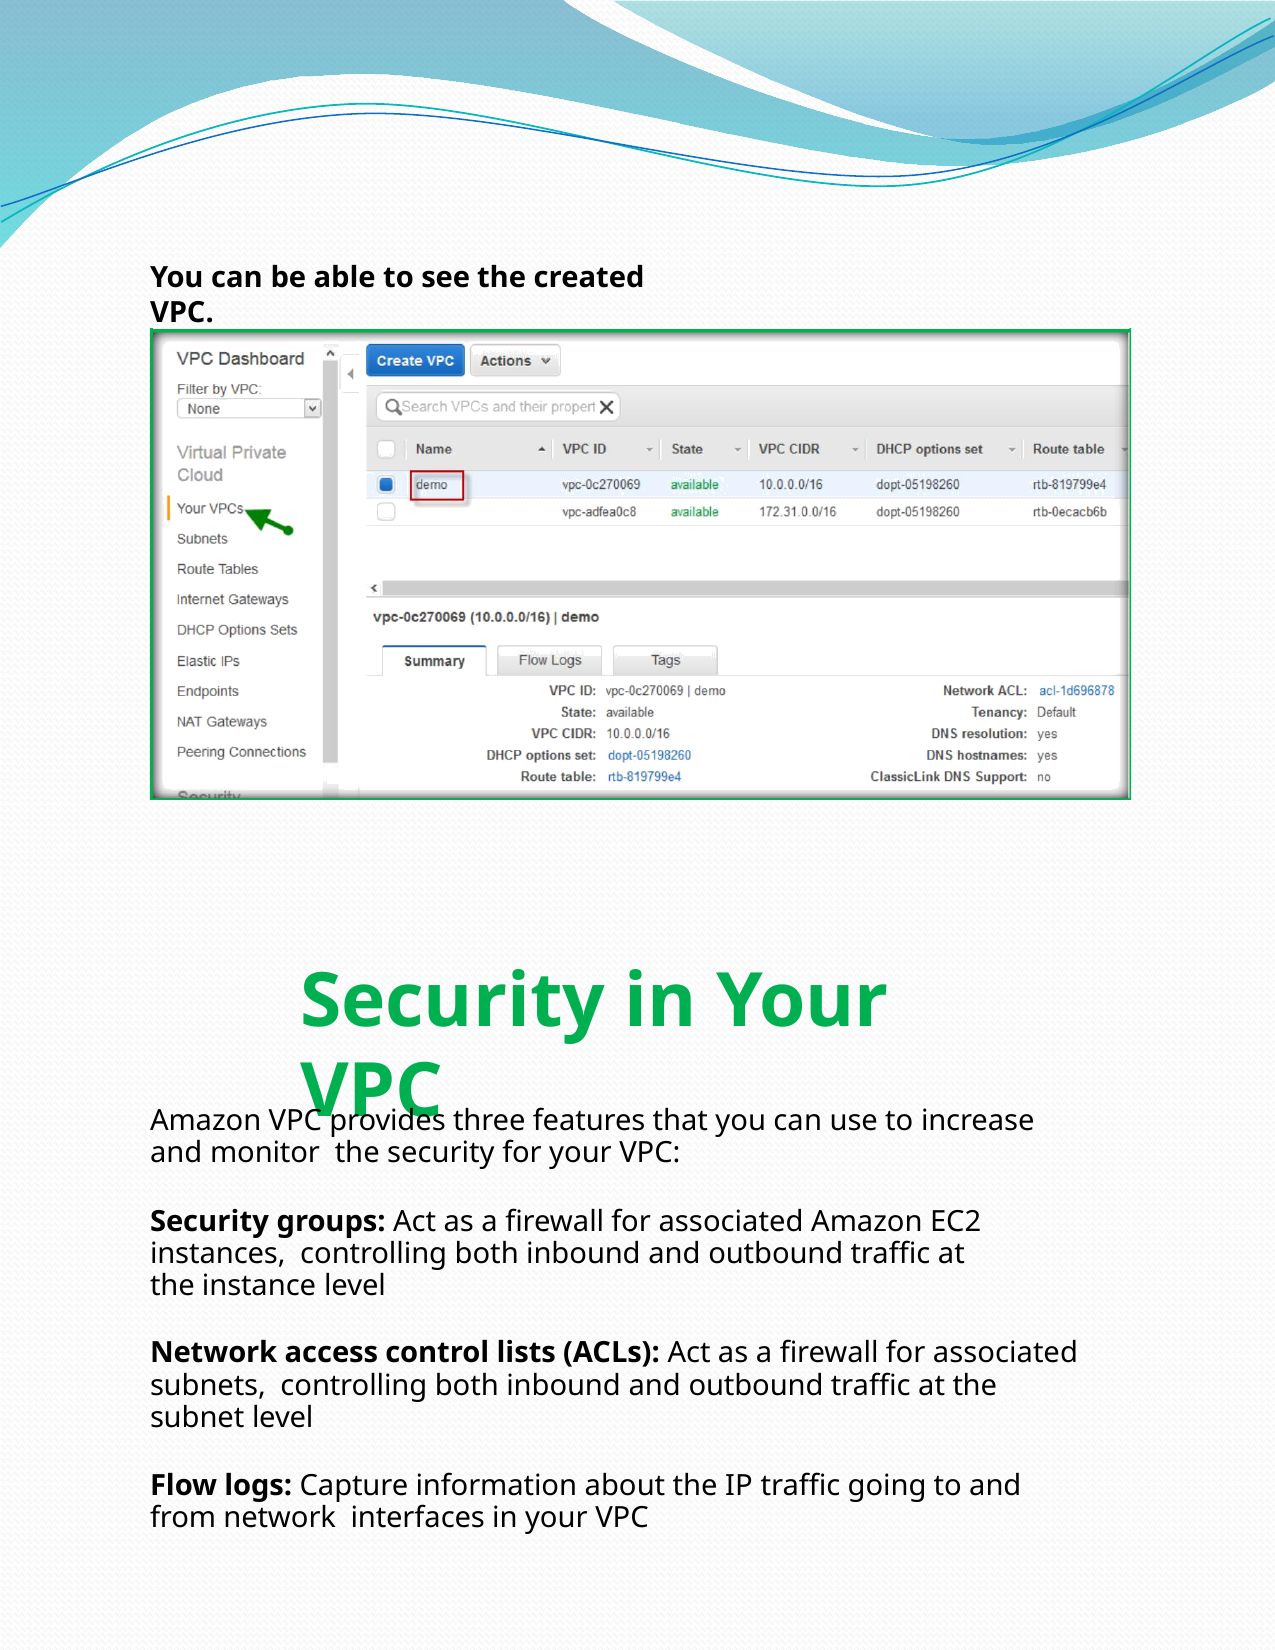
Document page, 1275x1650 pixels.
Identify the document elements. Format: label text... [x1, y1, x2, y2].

text_box You can be able to see the created VPC. [147, 256, 700, 329]
text_box Security in Your VPC [297, 949, 1014, 1098]
text_box Amazon VPC provides three features that you can use to increase and monitor the security for your VPC: Security groups: Act as a firewall for associated Amazon EC2 instances, controlling both inbound and outbound traffic at the instance level Network access control lists (ACLs): Act as a firewall for associated subnets, controlling both inbound and outbound traffic at the subnet level Flow logs: Capture information about the IP traffic going to and from network interfaces in your VPC [147, 1098, 1096, 1533]
text_box [149, 328, 1132, 801]
